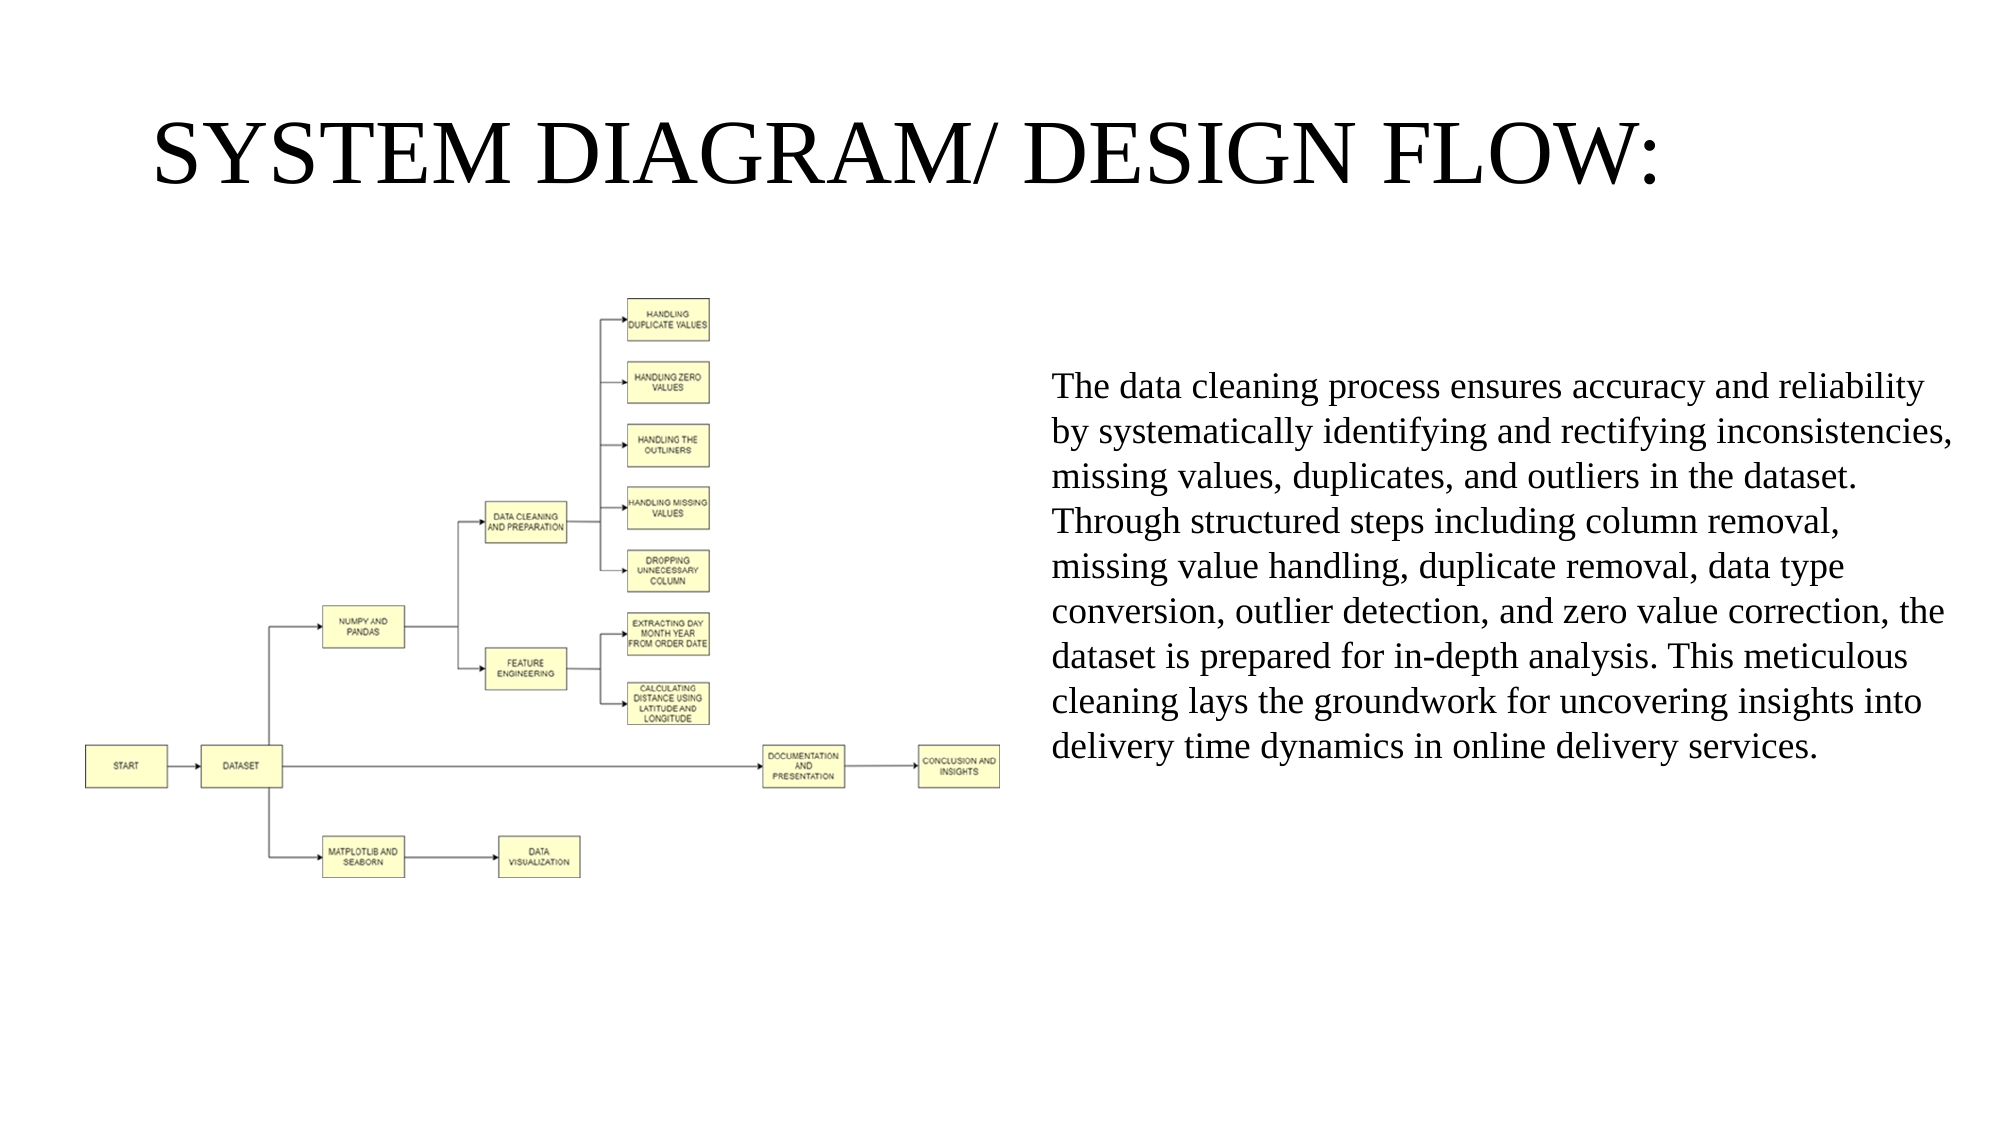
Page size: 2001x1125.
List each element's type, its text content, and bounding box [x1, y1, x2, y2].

text_box SYSTEM DIAGRAM/ DESIGN FLOW: [136, 84, 1835, 210]
picture [85, 298, 1000, 878]
text_box The data cleaning process ensures accuracy and reliability by systematically identifying and rectifying inconsistencies, missing values, duplicates, and outliers in the dataset. Through structured steps including column removal, missing value handling, duplicate removal, data type conversion, outlier detection, and zero value correction, the dataset is prepared for in-depth analysis. This meticulous cleaning lays the groundwork for uncovering insights into delivery time dynamics in online delivery services. [1036, 353, 1970, 773]
